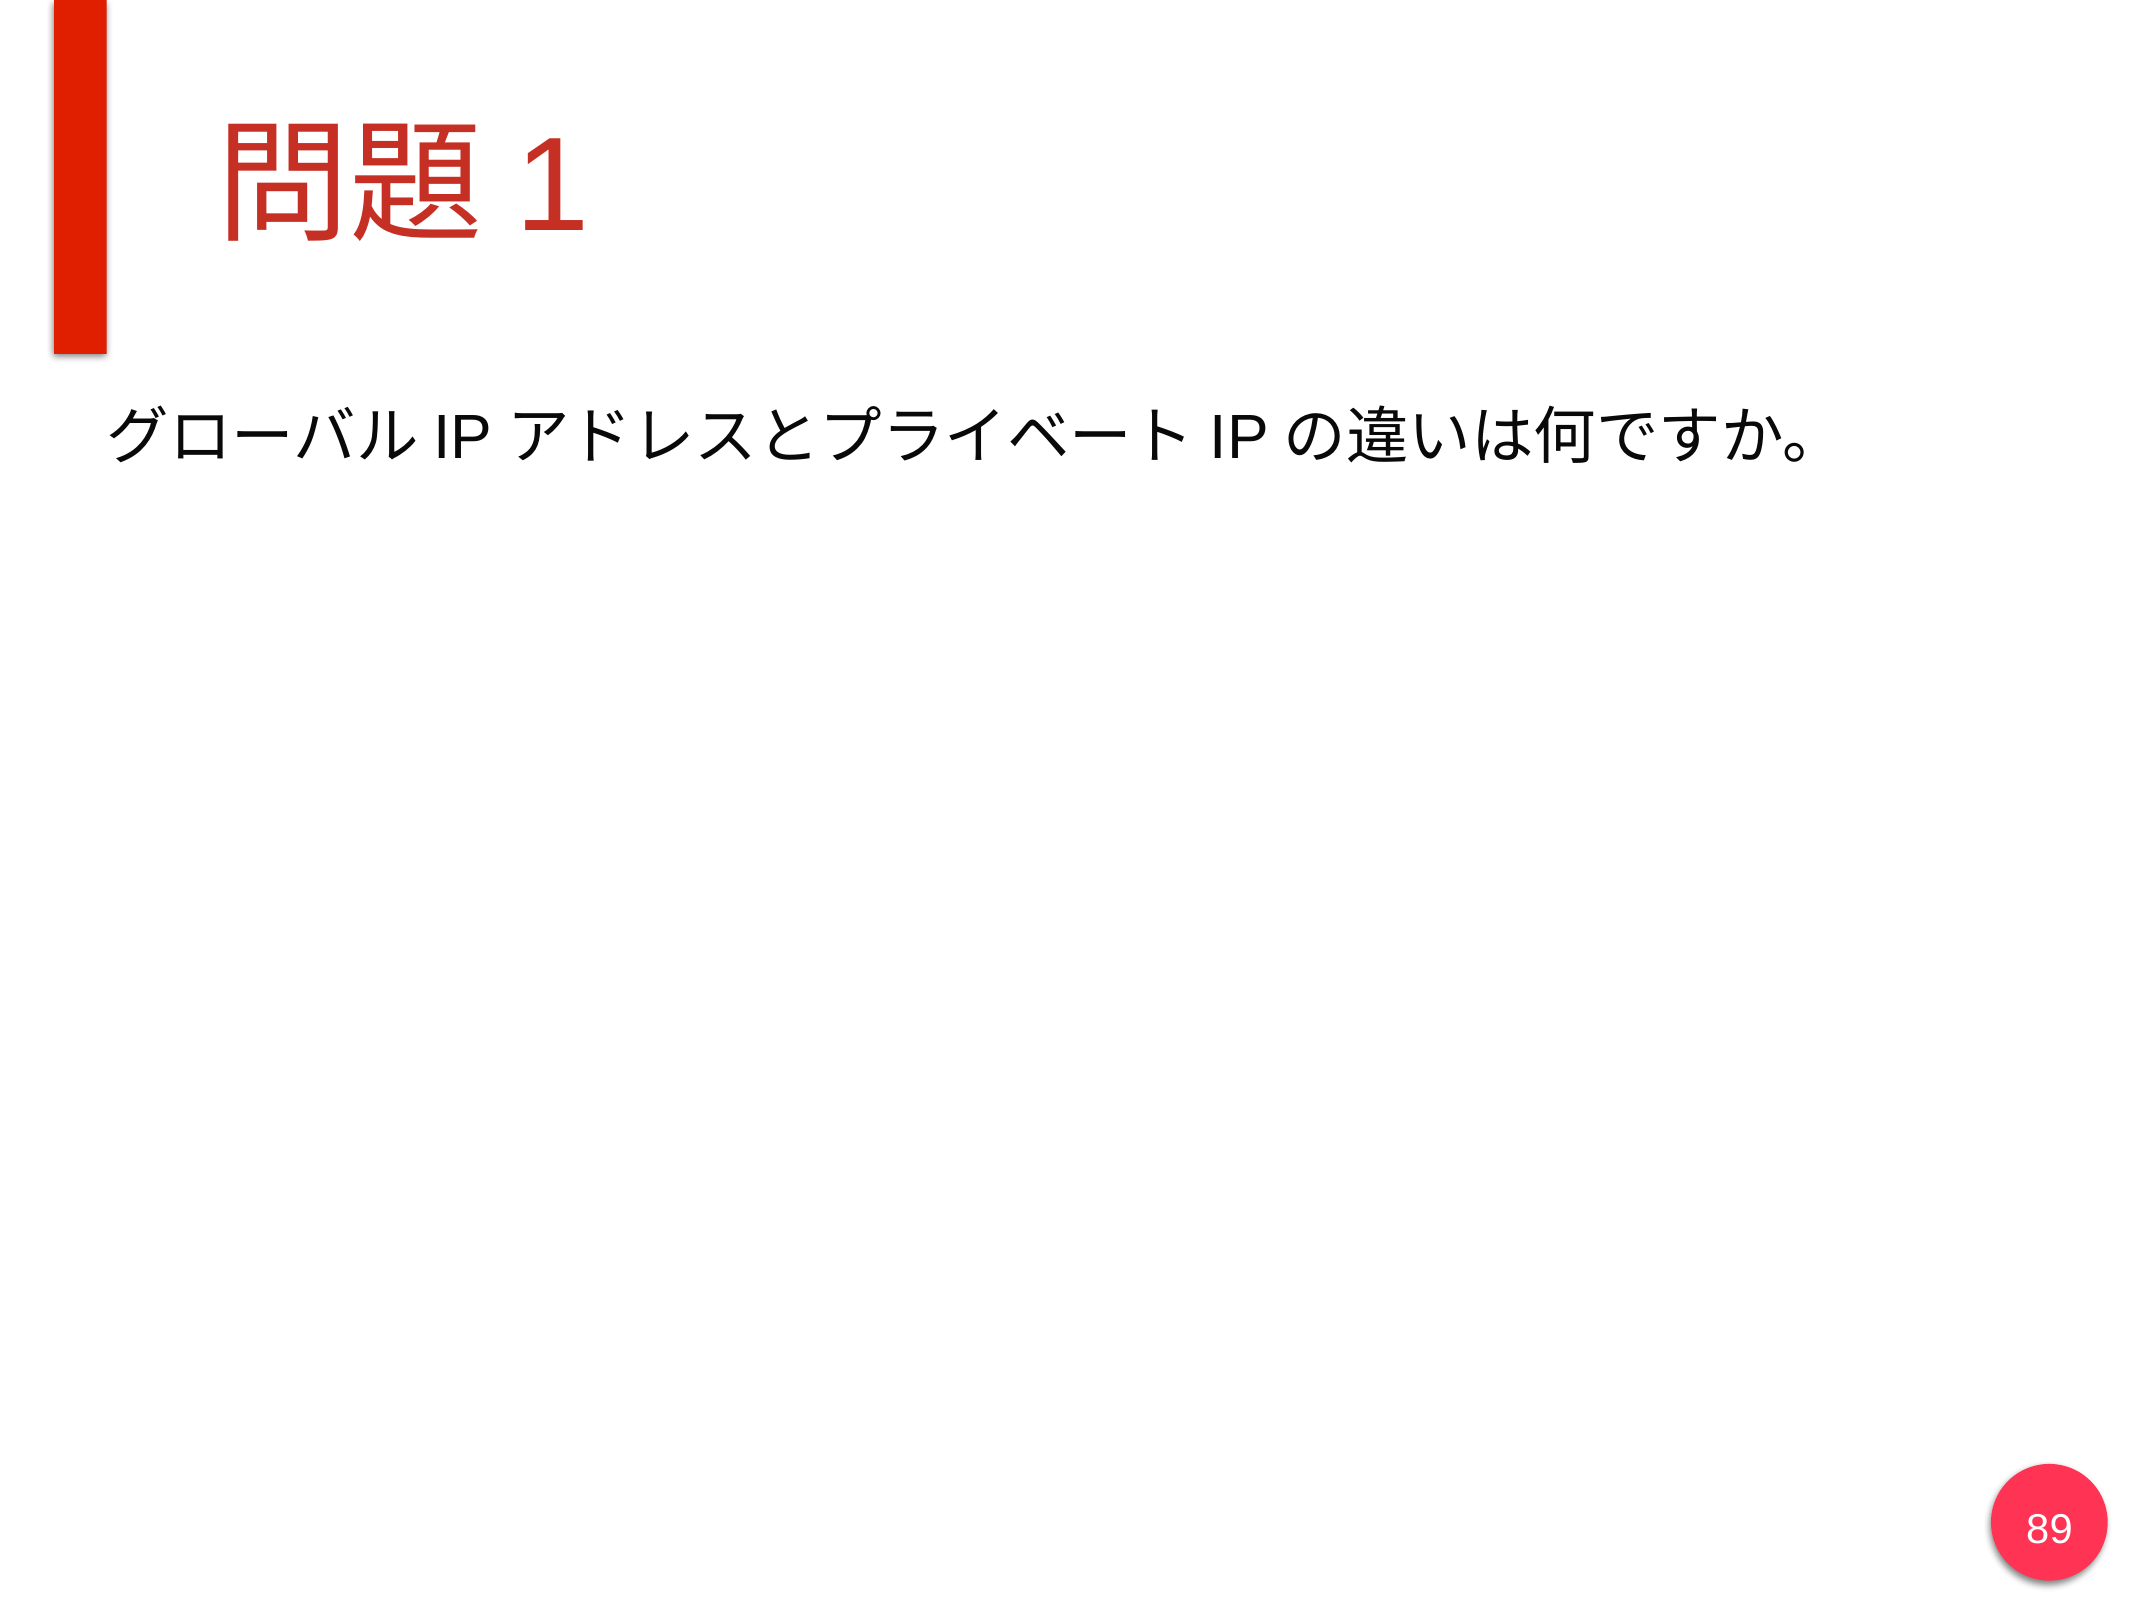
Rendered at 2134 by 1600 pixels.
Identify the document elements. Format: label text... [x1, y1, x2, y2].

title 問題1 [208, 18, 2030, 336]
text_box グローバルIPアドレスとプライベートIPの違いは何ですか。 [98, 376, 2114, 1356]
slide_number 89 [2012, 1493, 2087, 1600]
